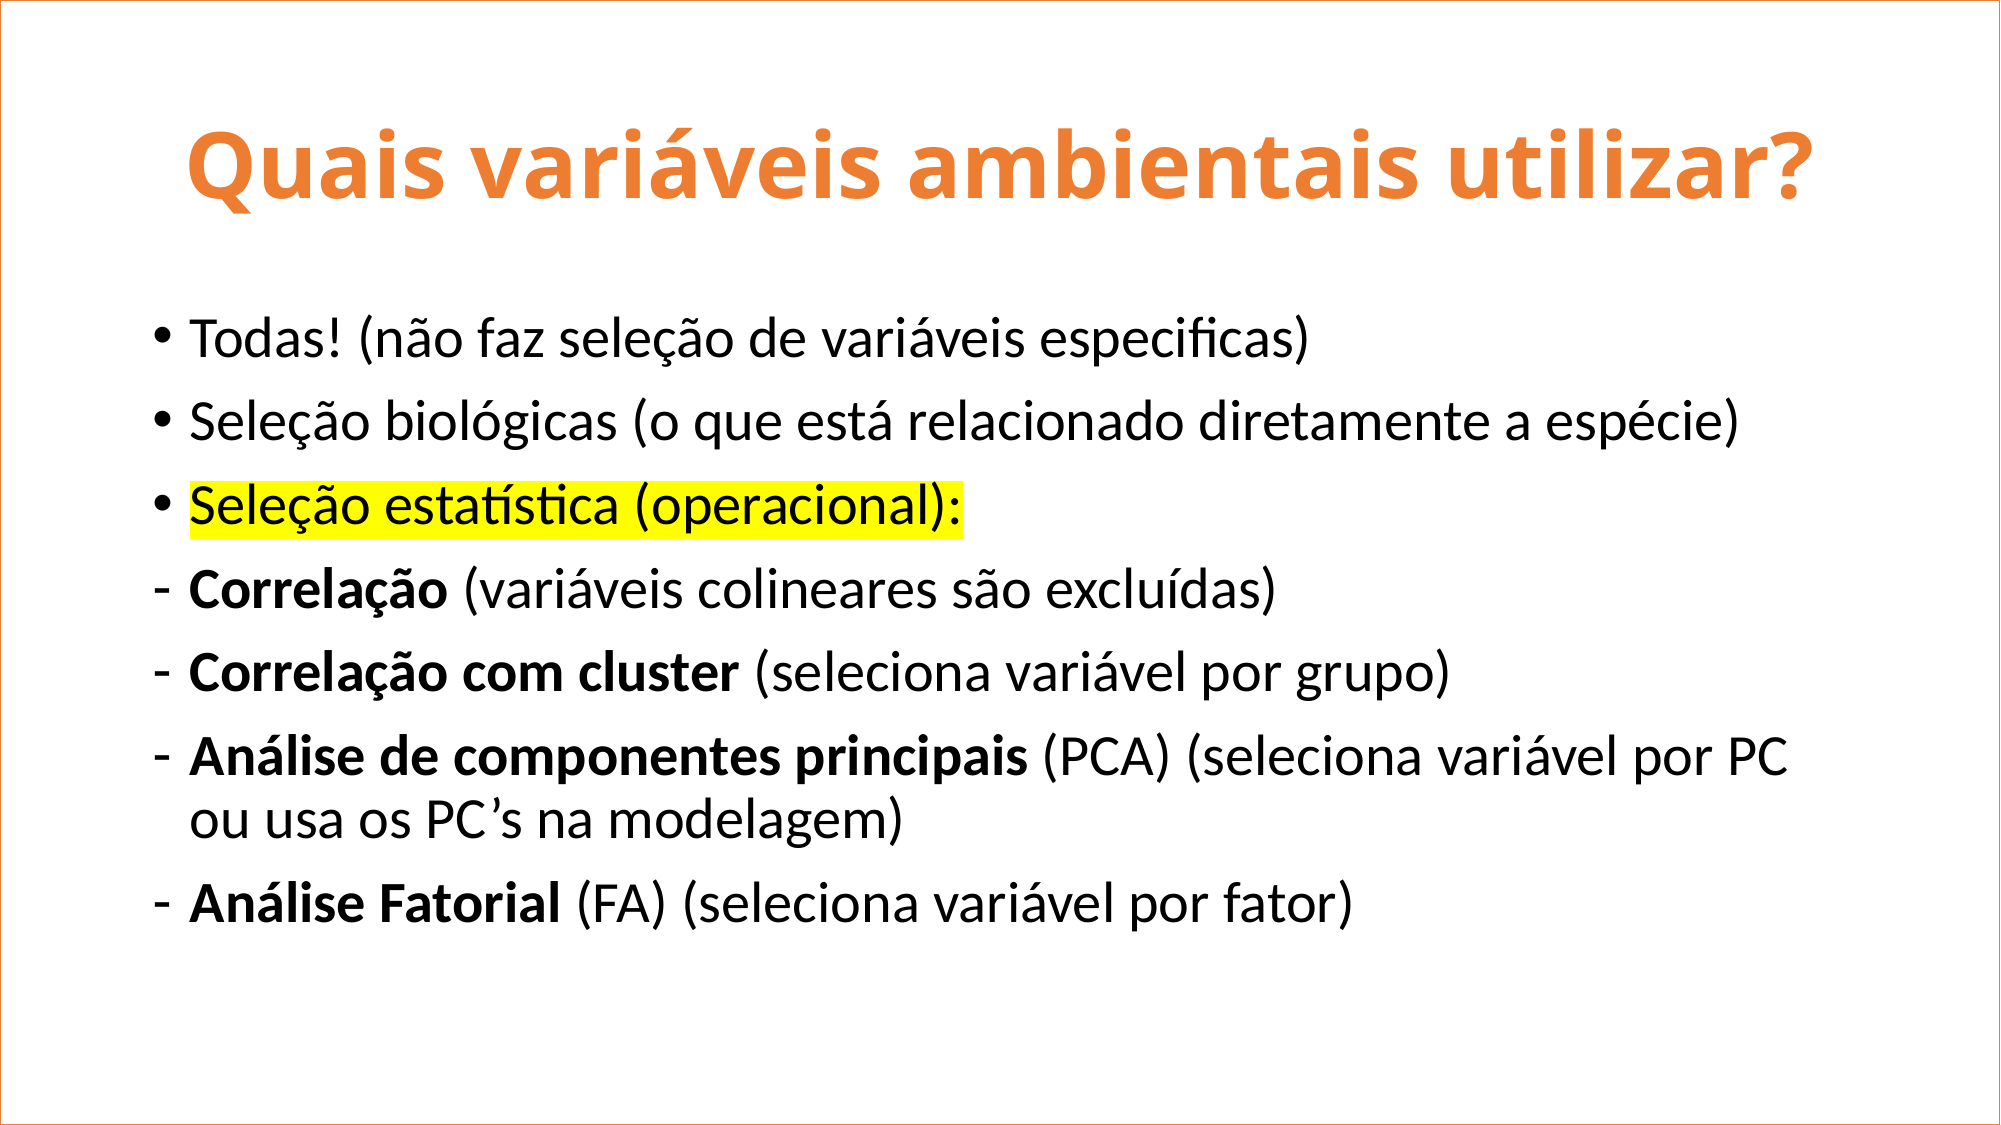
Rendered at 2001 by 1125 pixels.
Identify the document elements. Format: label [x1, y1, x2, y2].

text_box [0, 0, 2000, 1125]
